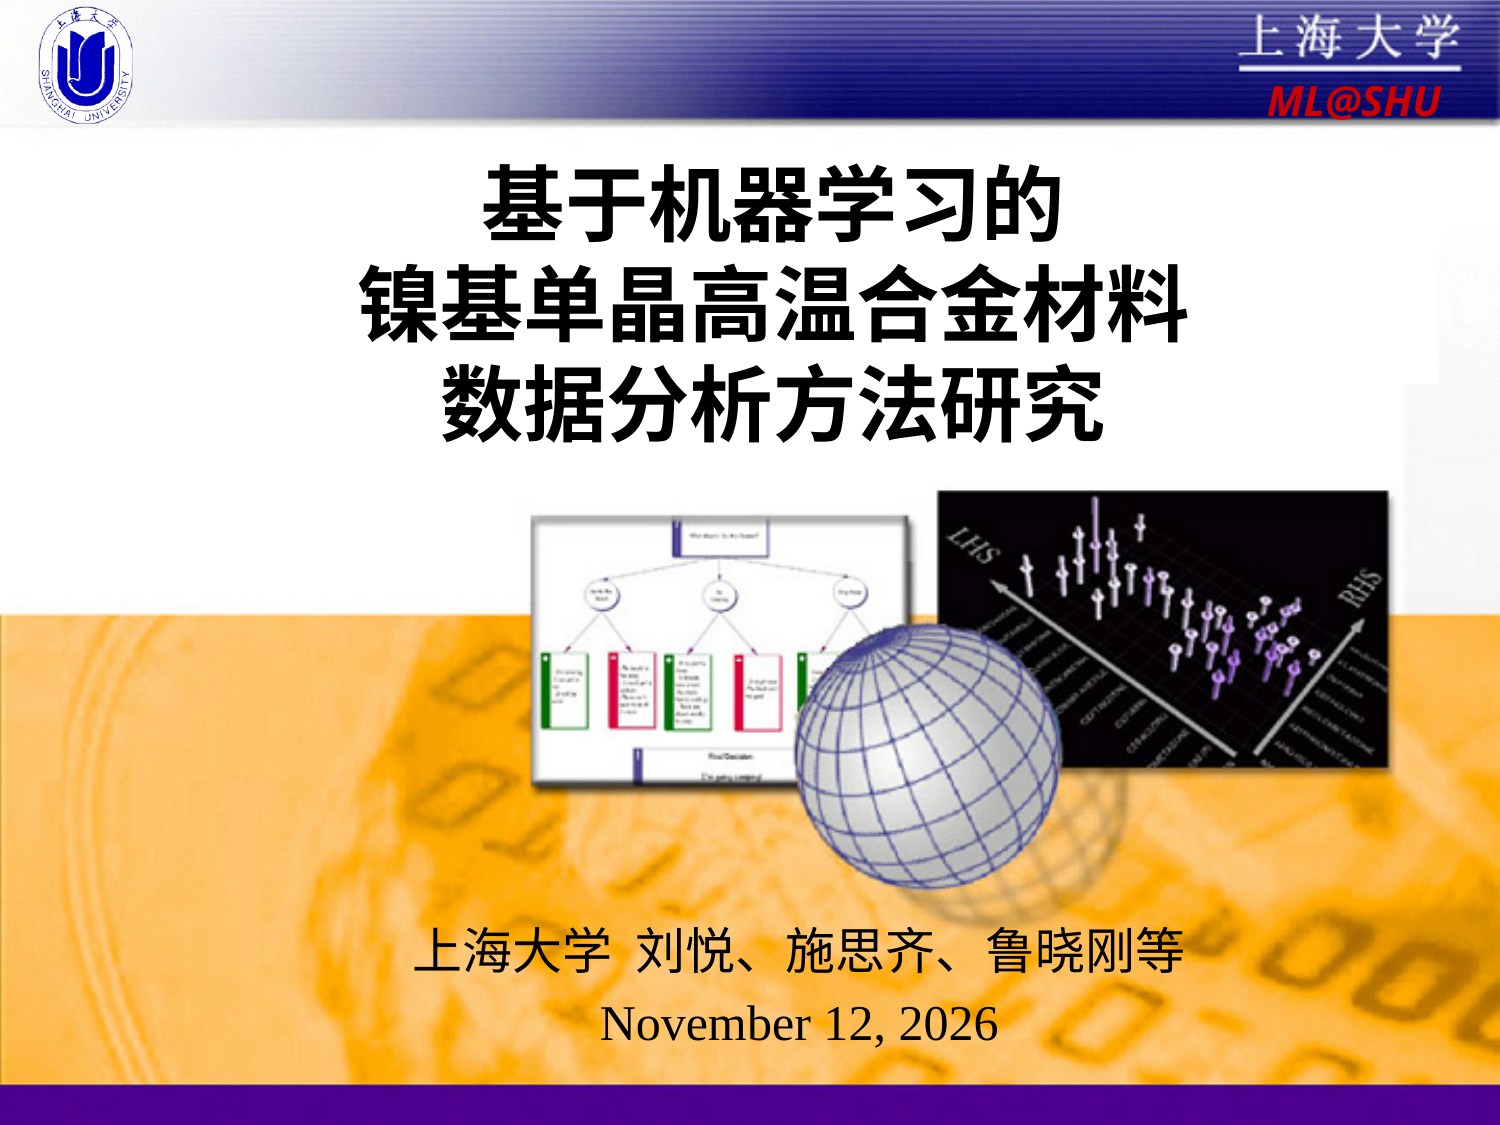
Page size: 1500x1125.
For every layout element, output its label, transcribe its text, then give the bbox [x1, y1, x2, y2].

subtitle 上海大学 刘悦、施思齐、鲁晓刚等 2018年12月9日星期日 [387, 912, 1211, 1051]
title 基于机器学习的 镍基单晶高温合金材料 数据分析方法研究 [135, 207, 1411, 396]
picture [0, 0, 1500, 1125]
